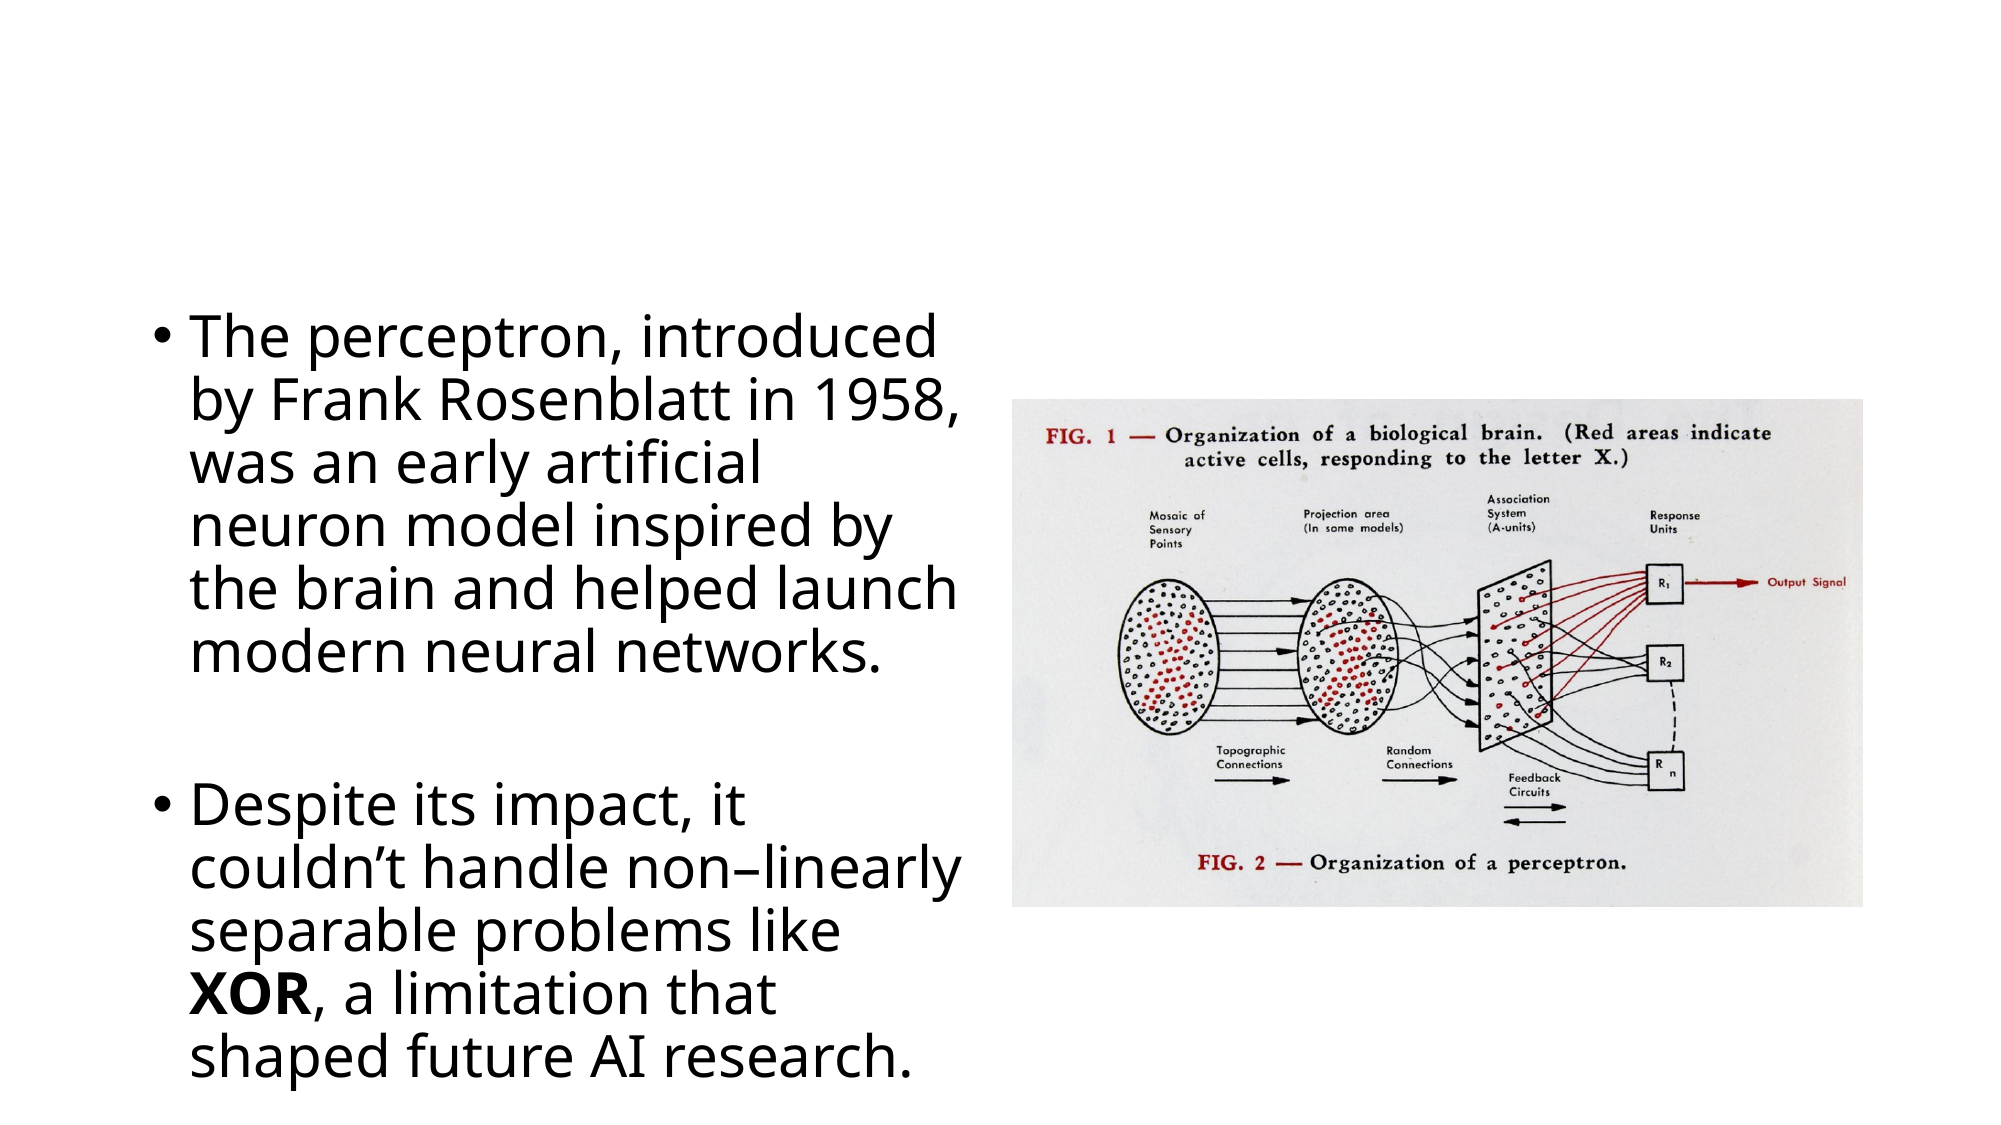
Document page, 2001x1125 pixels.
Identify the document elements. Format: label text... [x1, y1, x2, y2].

picture [1011, 399, 1863, 907]
list The perceptron, introduced by Frank Rosenblatt in 1958, was an early artificial neuron model inspired by the brain and helped launch modern neural networks. Despite its impact, it couldn’t handle non–linearly separable problems like XOR, a limitation that shaped future AI research. [137, 299, 988, 1014]
